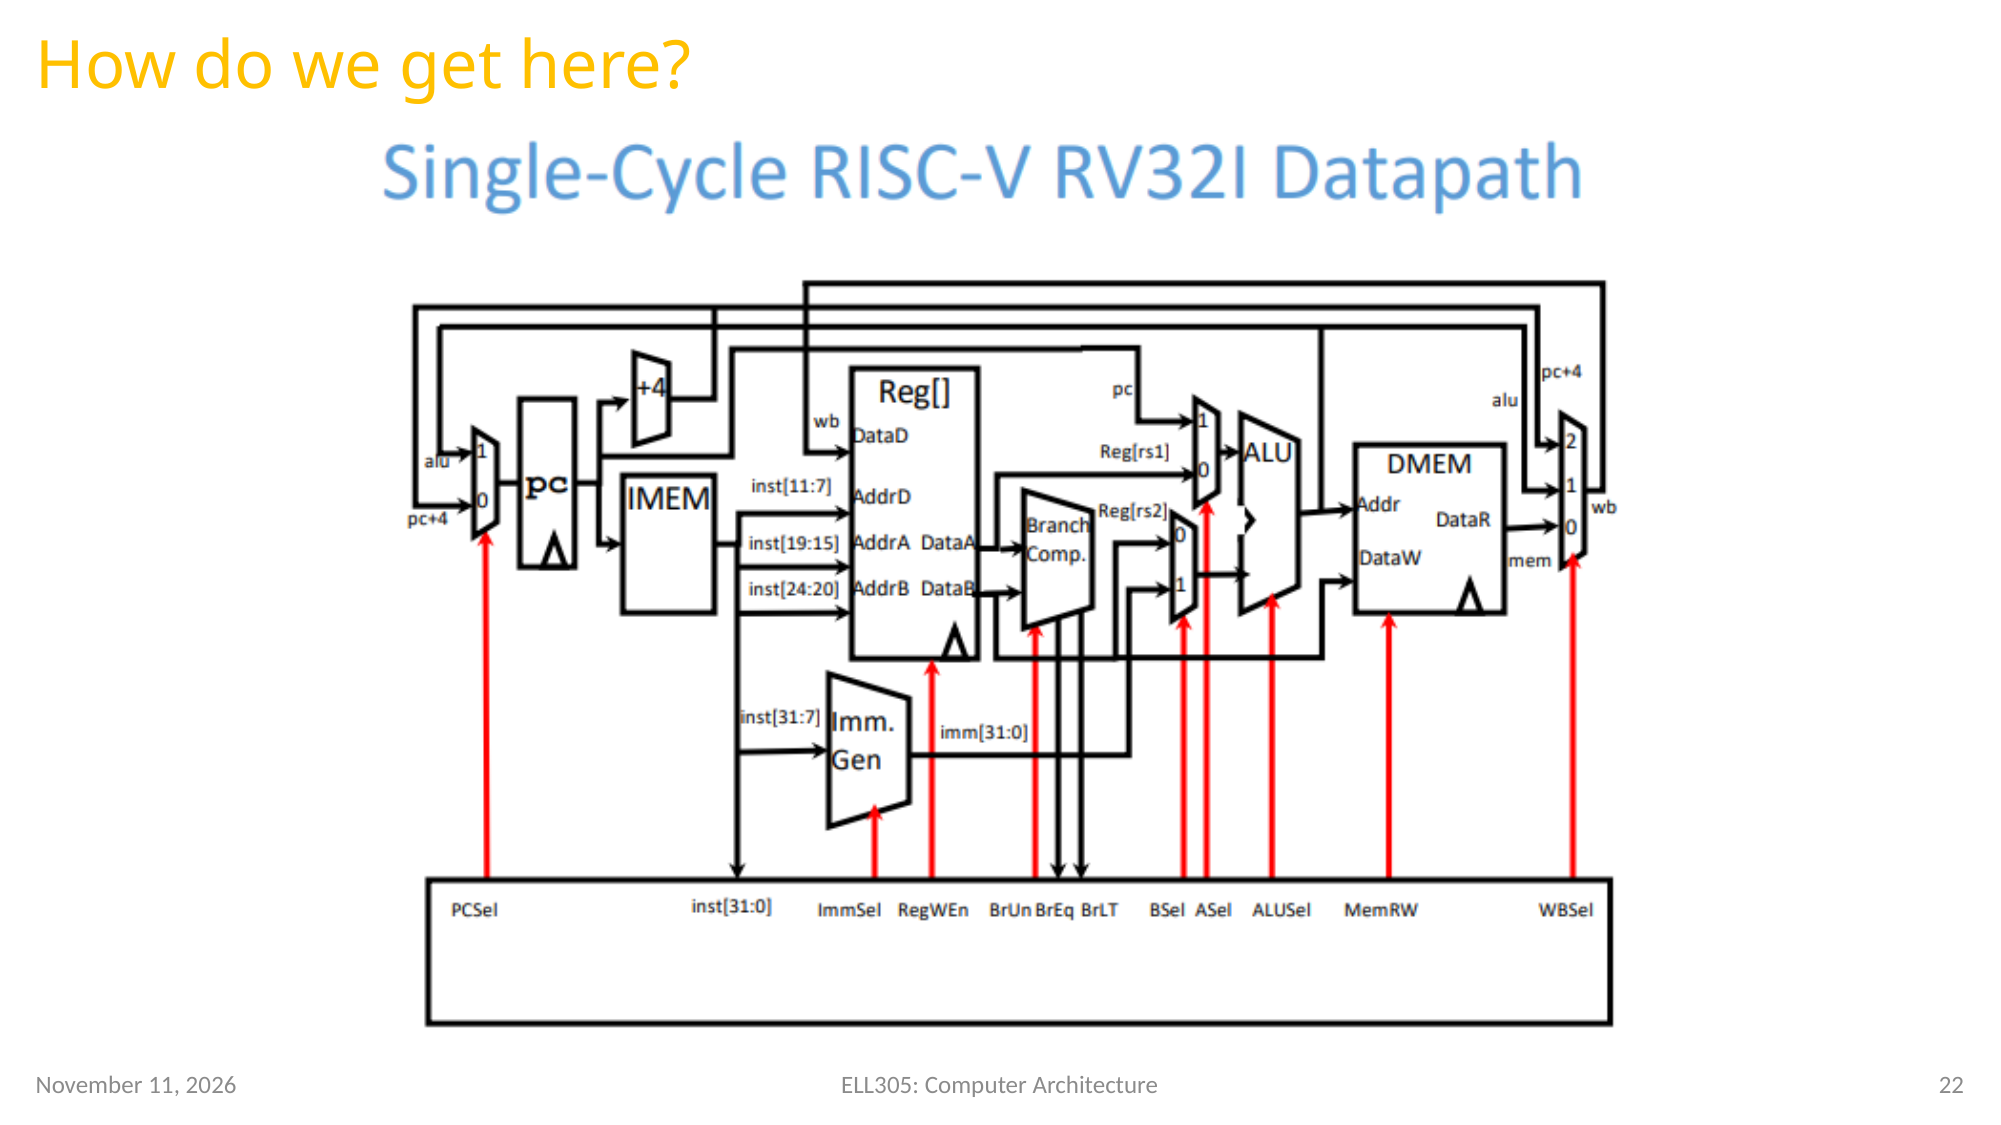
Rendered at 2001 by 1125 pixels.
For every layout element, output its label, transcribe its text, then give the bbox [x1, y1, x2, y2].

title How do we get here? [20, 22, 1984, 112]
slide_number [20, 1053, 471, 1114]
picture [381, 126, 1623, 1039]
footer ELL305: Computer Architecture [662, 1053, 1338, 1114]
slide_number 22 [1529, 1053, 1980, 1114]
